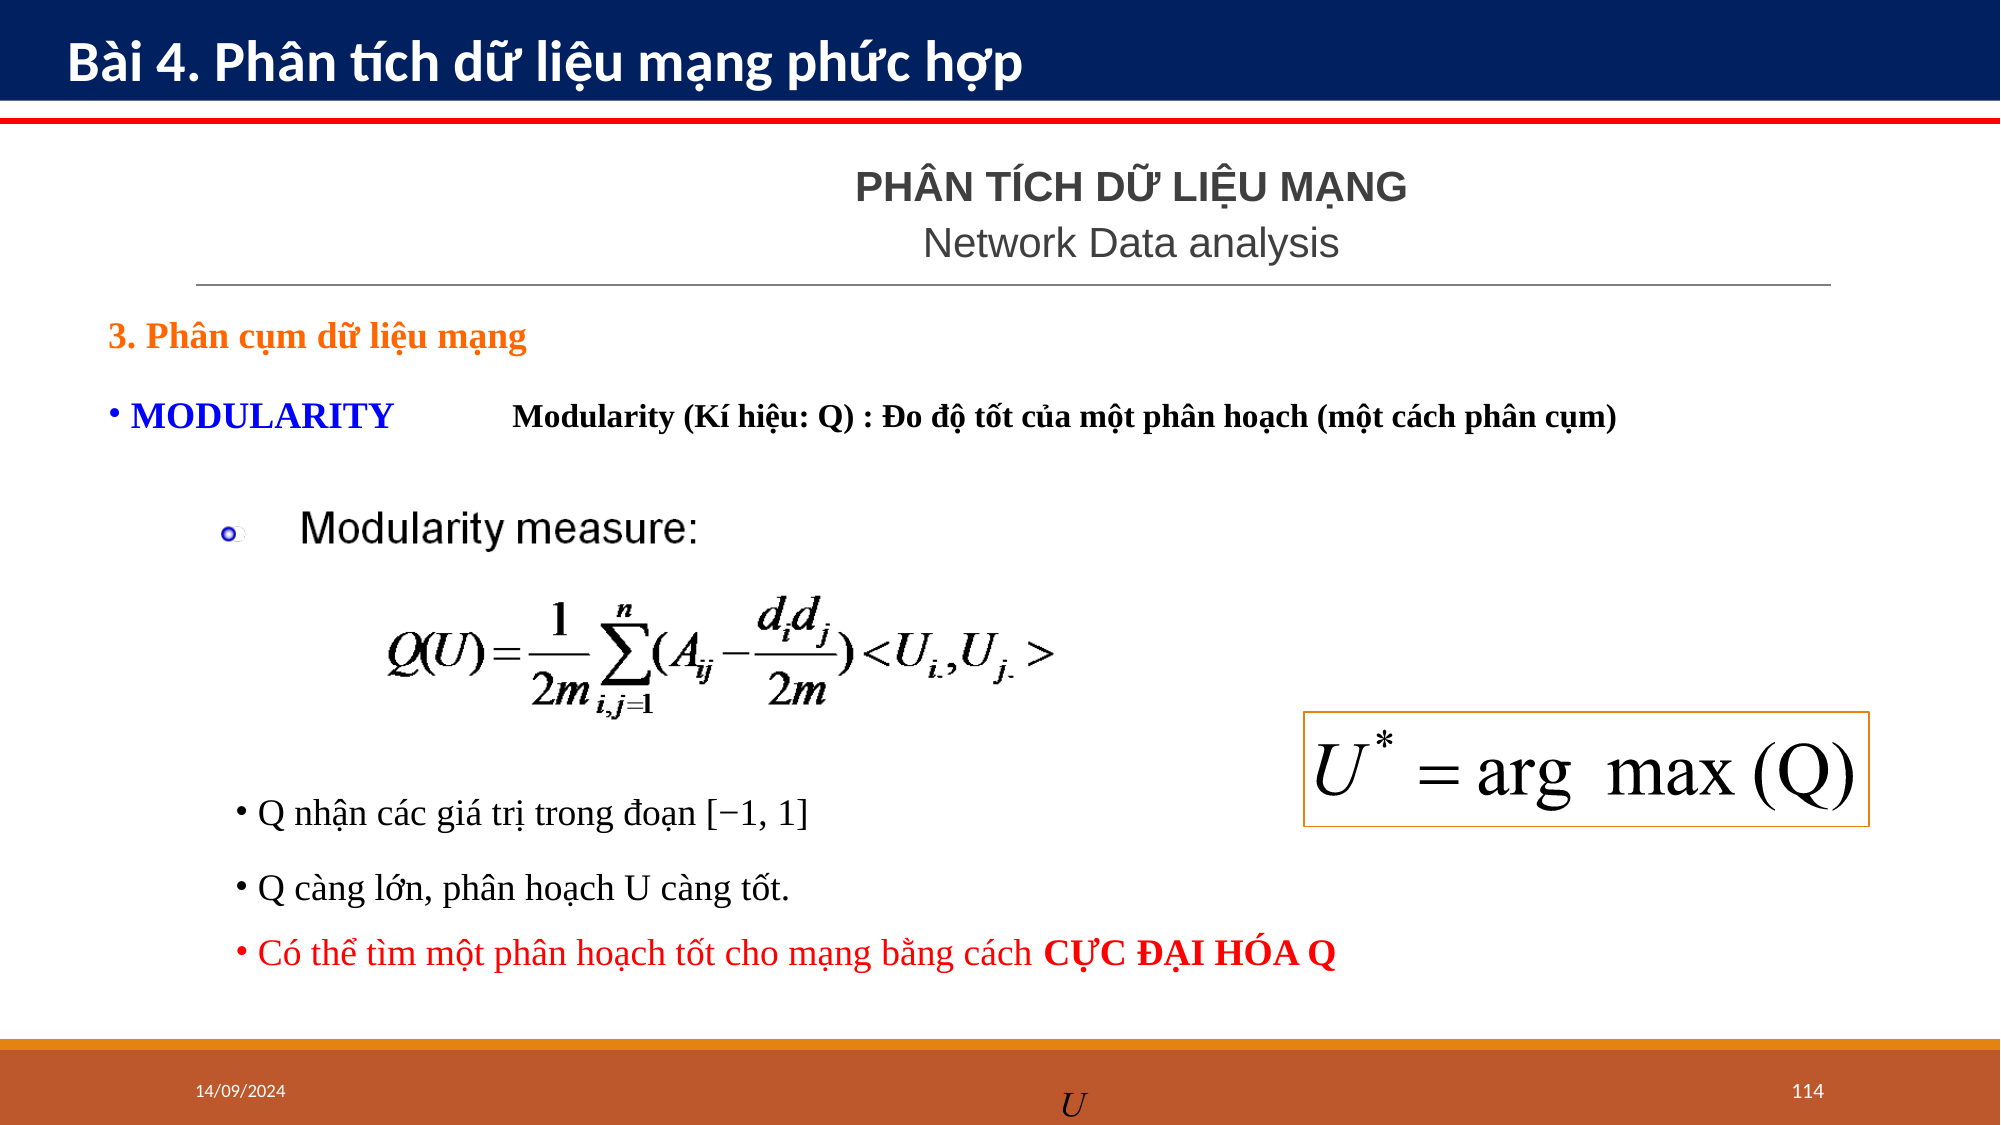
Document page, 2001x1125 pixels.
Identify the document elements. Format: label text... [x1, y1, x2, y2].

text_box Bài 4. Phân tích dữ liệu mạng phức hợp [0, 0, 2000, 101]
text_box Có thể tìm một phân hoạch tốt cho mạng bằng cách CỰC ĐẠI HÓA Q [220, 920, 1373, 981]
text_box Q nhận các giá trị trong đoạn [−1, 1] [220, 780, 830, 841]
picture [1304, 712, 1869, 826]
text_box Q càng lớn, phân hoạch U càng tốt. [220, 855, 816, 916]
slide_number ‹#› [1624, 1059, 1840, 1120]
text_box PHÂN TÍCH DỮ LIỆU MẠNG Network Data analysis [559, 146, 1704, 274]
text_box MODULARITY [93, 383, 1468, 443]
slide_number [180, 1059, 586, 1120]
picture [220, 487, 1059, 728]
picture [1057, 1084, 1096, 1125]
text_box 3. Phân cụm dữ liệu mạng [93, 303, 1468, 364]
text_box Modularity (Kí hiệu: Q) : Đo độ tốt của một phân hoạch (một cách phân cụm) [497, 386, 1662, 442]
